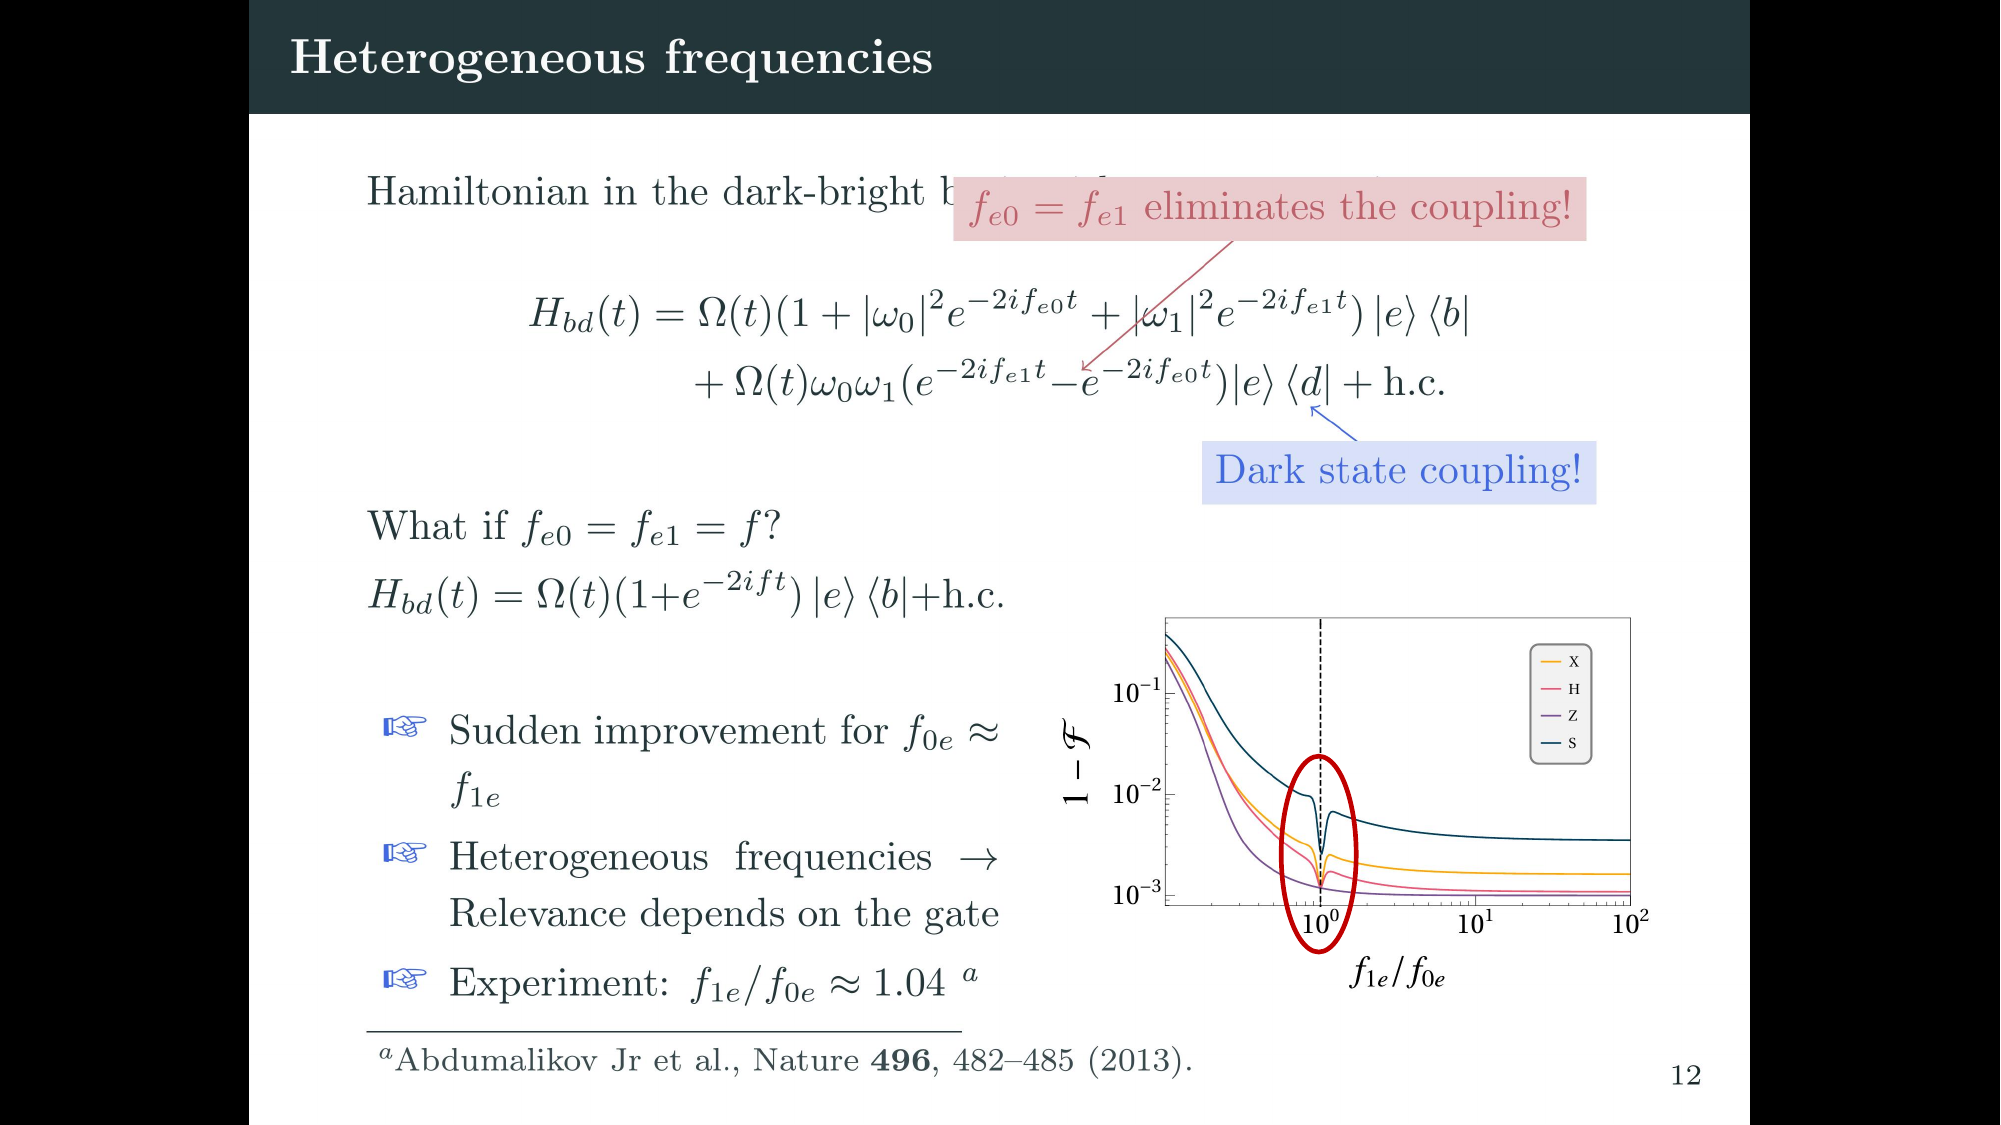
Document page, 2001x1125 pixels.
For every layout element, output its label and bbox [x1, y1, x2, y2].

picture [249, 0, 1750, 1125]
